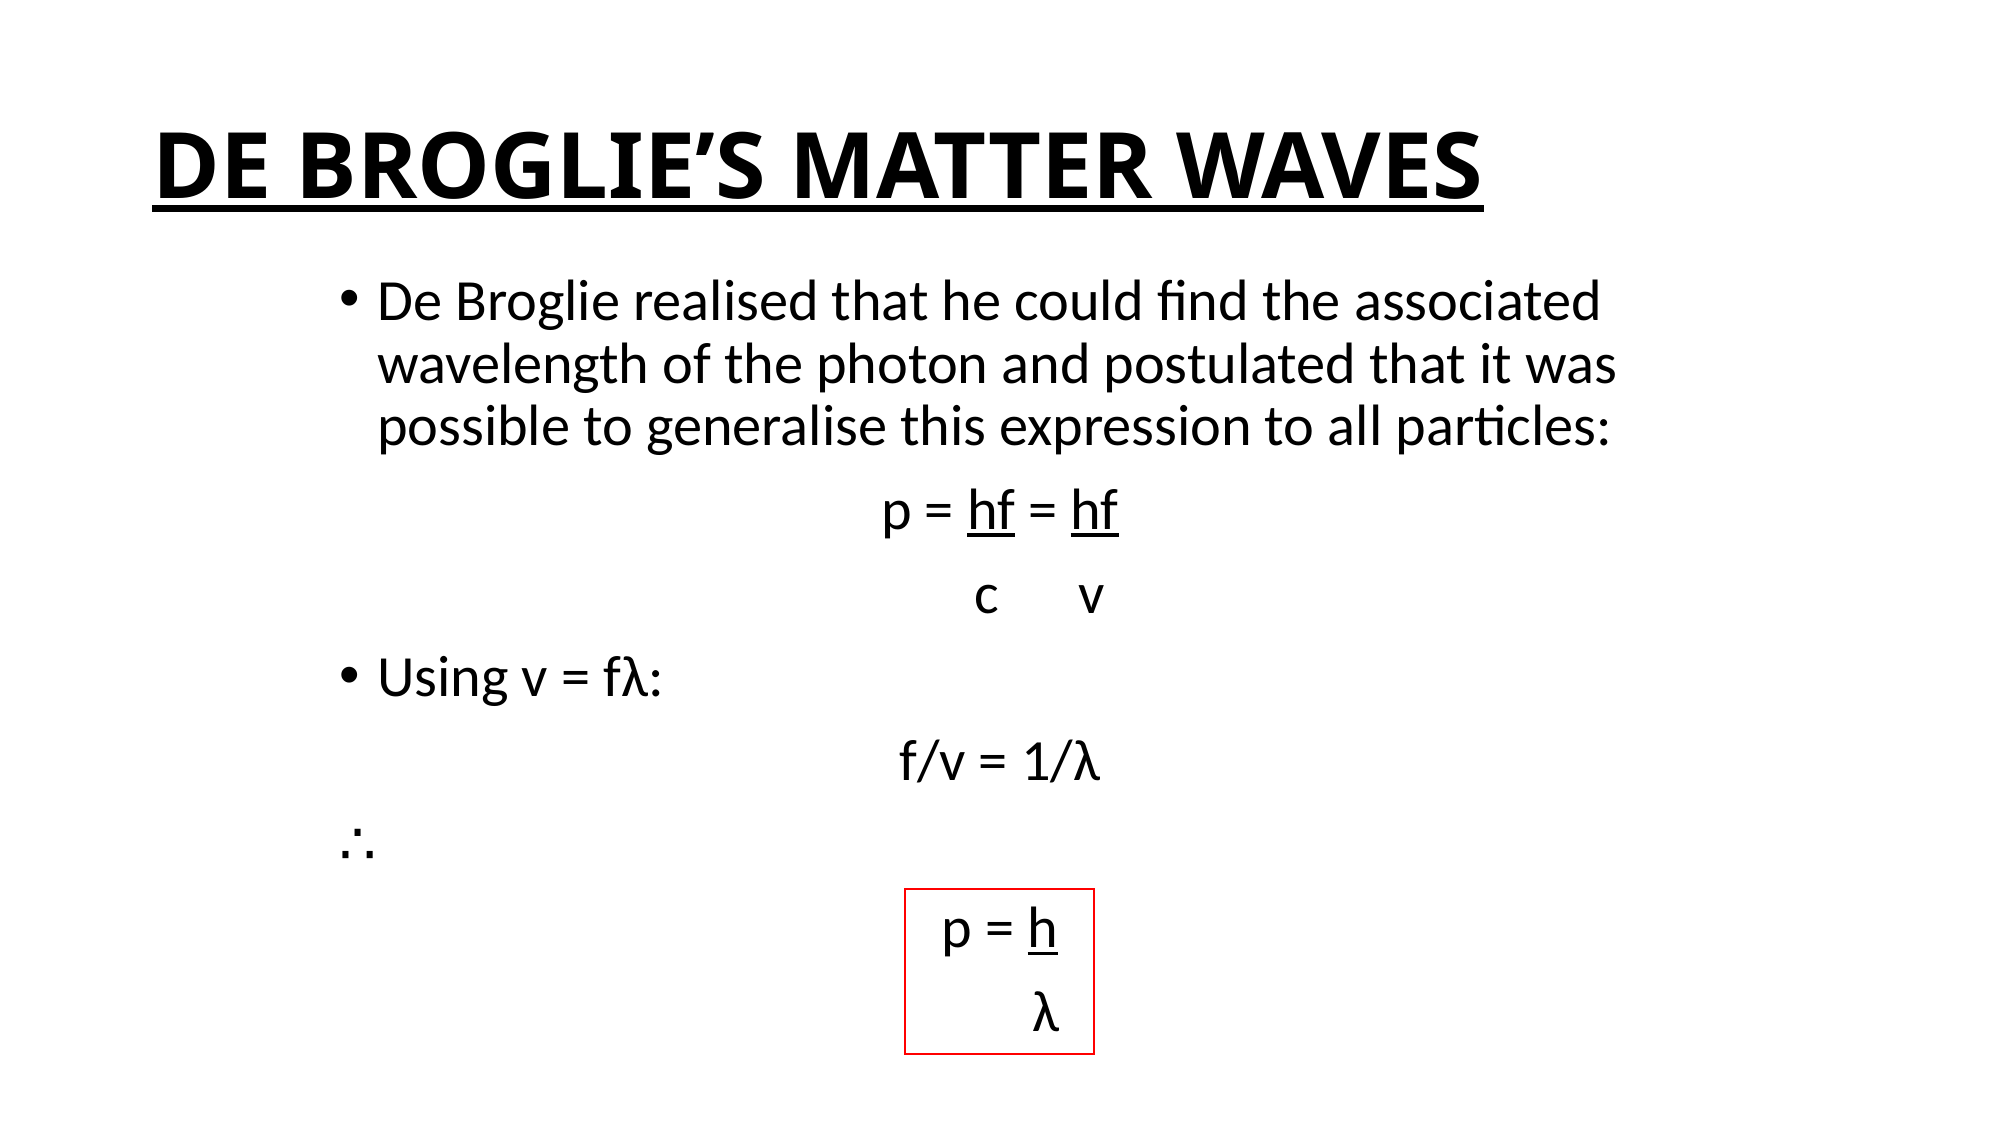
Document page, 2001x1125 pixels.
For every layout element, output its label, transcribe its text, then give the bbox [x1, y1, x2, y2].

list De Broglie realised that he could find the associated wavelength of the photon and postulated that it was possible to generalise this expression to all particles: p = hf = hf c v Using v = fλ: f/v = 1/λ ∴ p = h λ [324, 262, 1675, 1083]
title DE BROGLIE’S MATTER WAVES [137, 59, 1863, 278]
text_box [904, 888, 1095, 1055]
